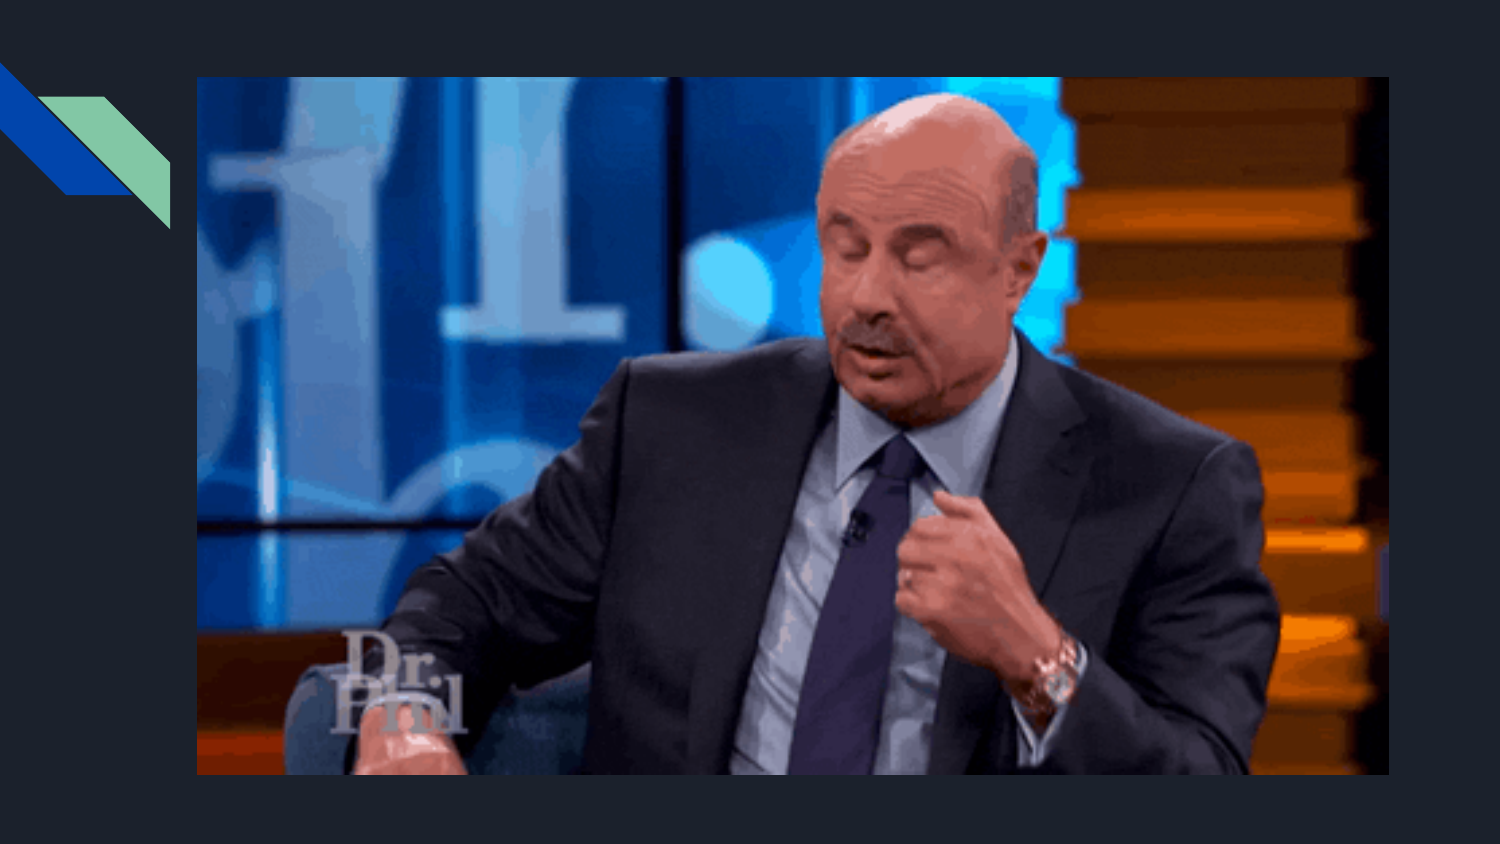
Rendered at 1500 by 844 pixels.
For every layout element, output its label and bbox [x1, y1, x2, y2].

picture [197, 77, 1390, 775]
